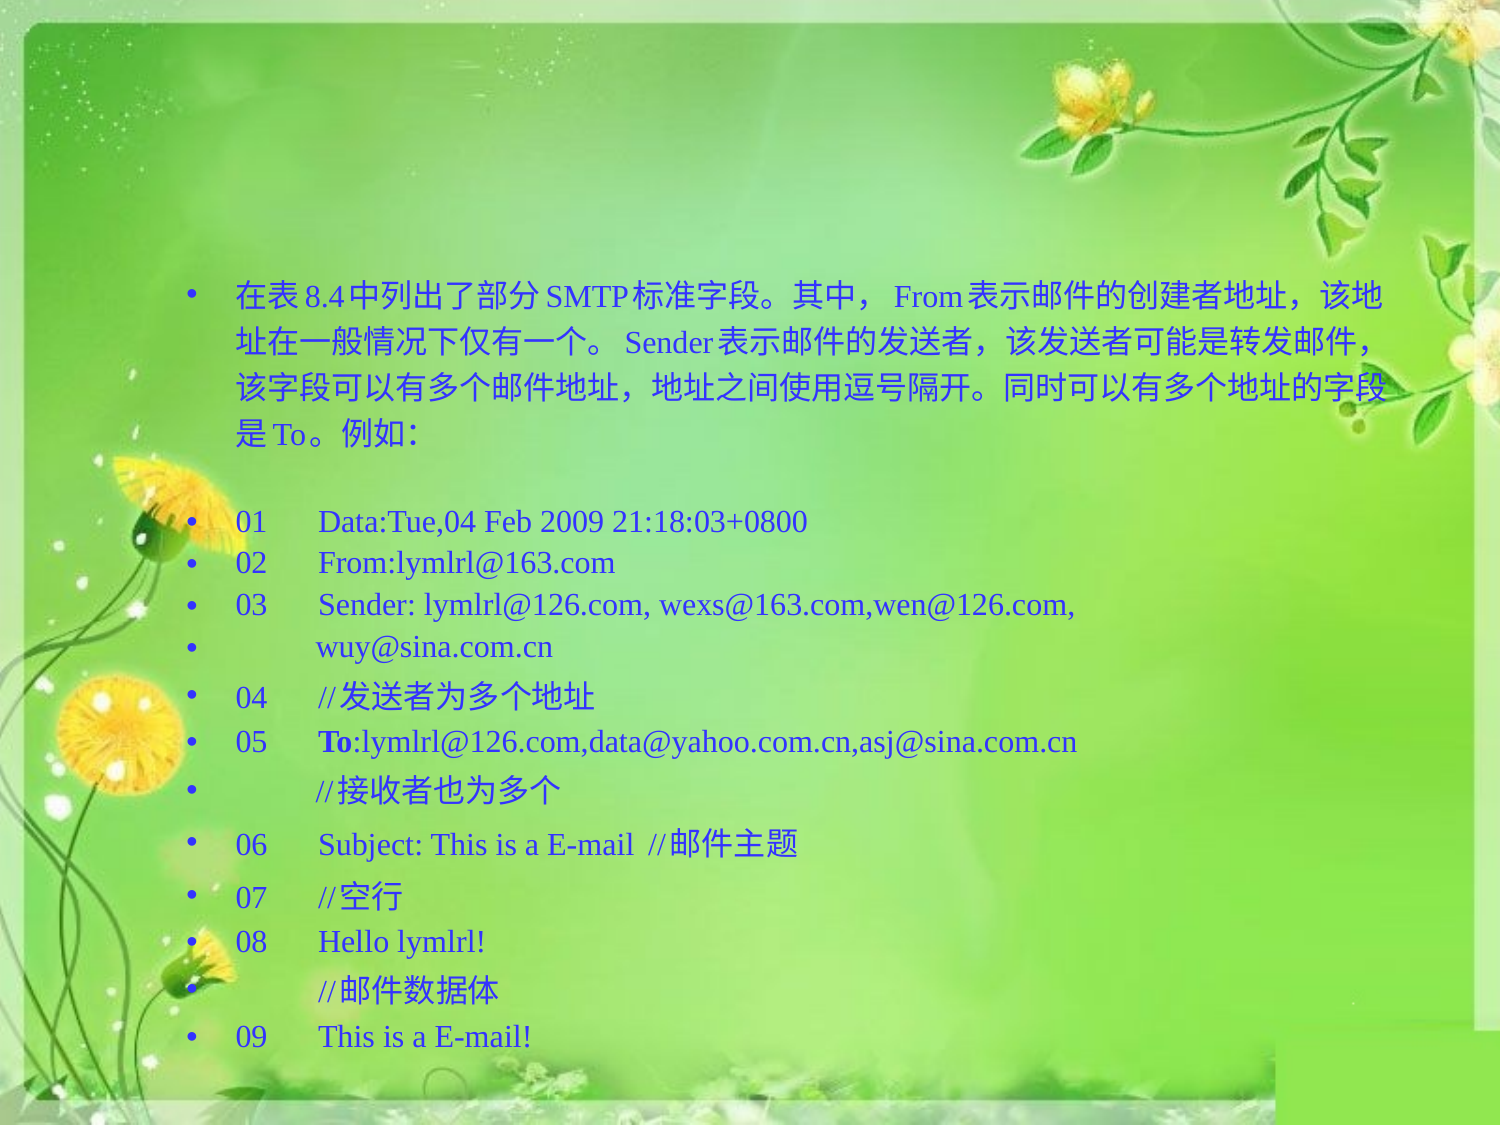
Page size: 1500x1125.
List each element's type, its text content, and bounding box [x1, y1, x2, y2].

list 在表8.4中列出了部分SMTP标准字段。其中，From表示邮件的创建者地址，该地址在一般情况下仅有一个。Sender表示邮件的发送者，该发送者可能是转发邮件，该字段可以有多个邮件地址，地址之间使用逗号隔开。同时可以有多个地址的字段是To。例如： 01 Data:Tue,04 Feb 2009 21:18:03+0800 02 From:lymlrl@163.com 03 Sender: lymlrl@126.com, wexs@163.com,wen@126.com, wuy@sina.com.cn 04 //发送者为多个地址 05 To:lymlrl@126.com,data@yahoo.com.cn,asj@sina.com.cn //接收者也为多个 06 Subject: This is a E-mail //邮件主题 07 //空行 08 Hello lymlrl! //邮件数据体 09 This is a E-mail! [171, 262, 1425, 1071]
picture [0, 0, 1500, 1125]
